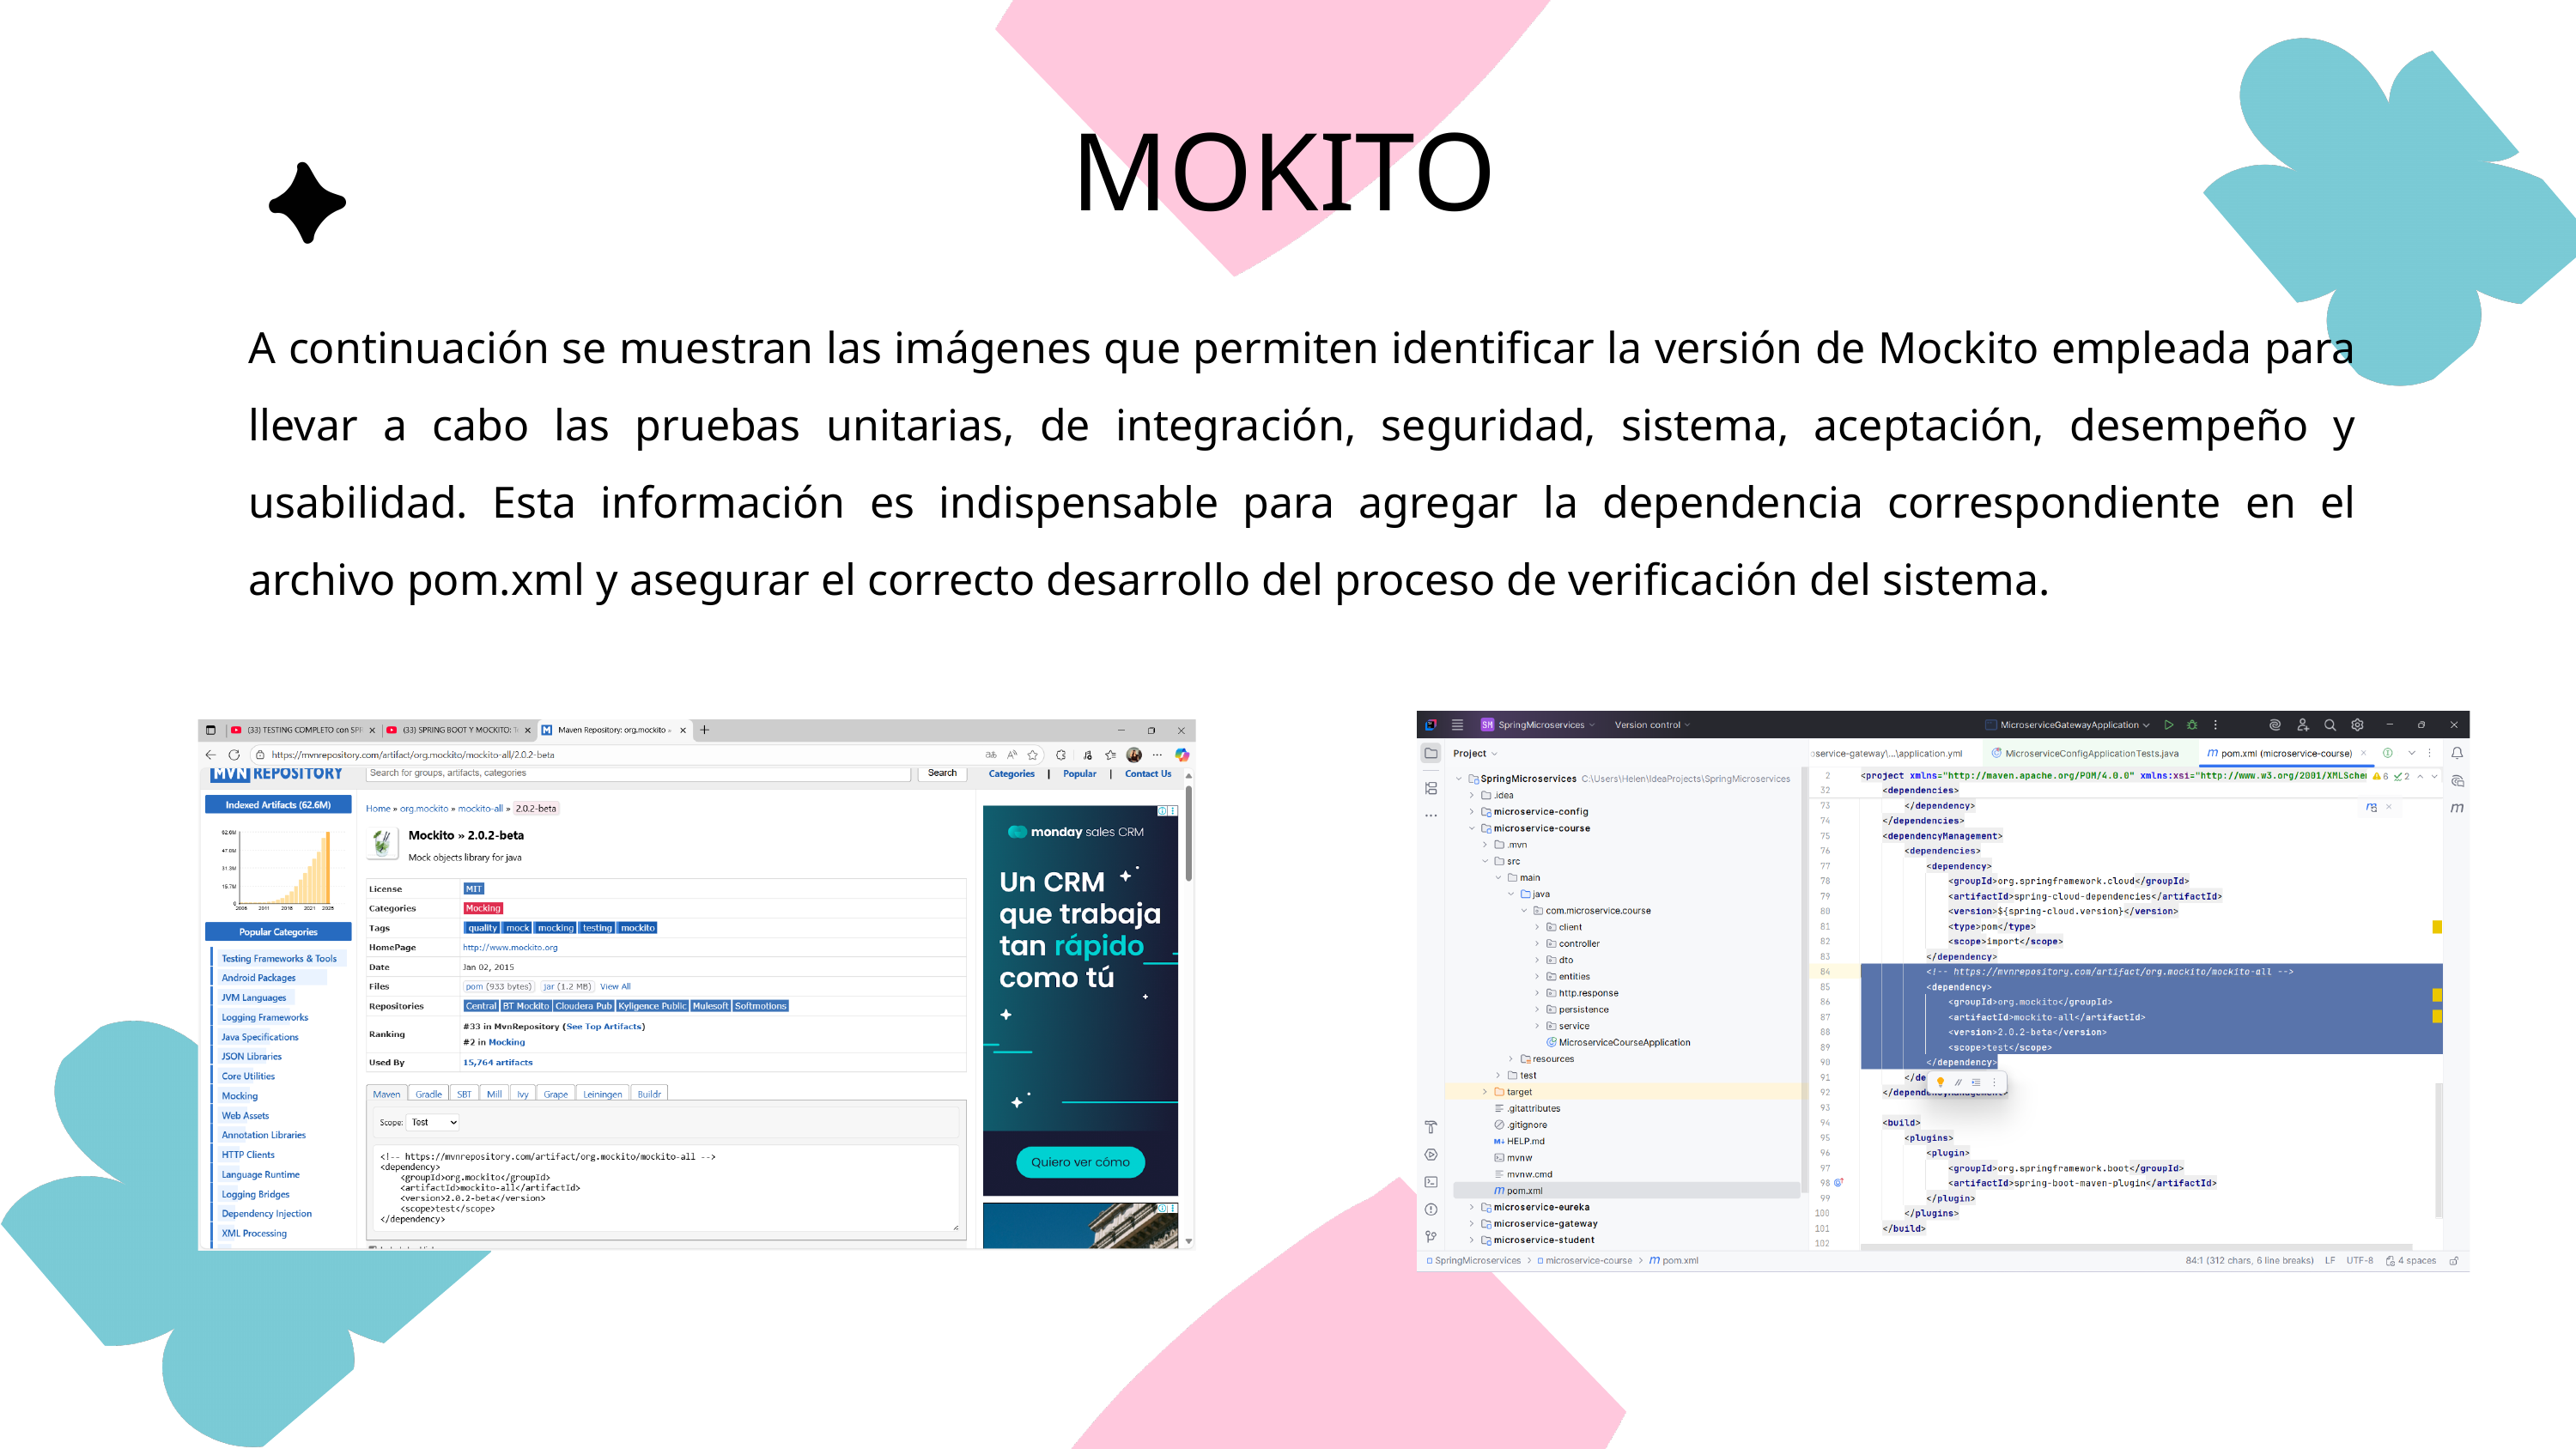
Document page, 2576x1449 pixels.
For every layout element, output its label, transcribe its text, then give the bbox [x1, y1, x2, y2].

picture [197, 719, 1196, 1251]
text_box [957, 1097, 1662, 1449]
picture [1416, 711, 2470, 1272]
text_box A continuación se muestran las imágenes que permiten identificar la versión de Mockito empleada para llevar a cabo las pruebas unitarias, de integración, seguridad, sistema, aceptación, desempeño y usabilidad. Esta información es indispensable para agregar la dependencia correspondiente en el archivo pom.xml y asegurar el correcto desarrollo del proceso de verificación del sistema. [236, 288, 2370, 610]
text_box [1176, 217, 1406, 288]
text_box [266, 161, 348, 246]
text_box [2152, 0, 2576, 415]
text_box MOKITO [423, 136, 2145, 217]
text_box [0, 948, 485, 1449]
text_box [967, 0, 1631, 136]
